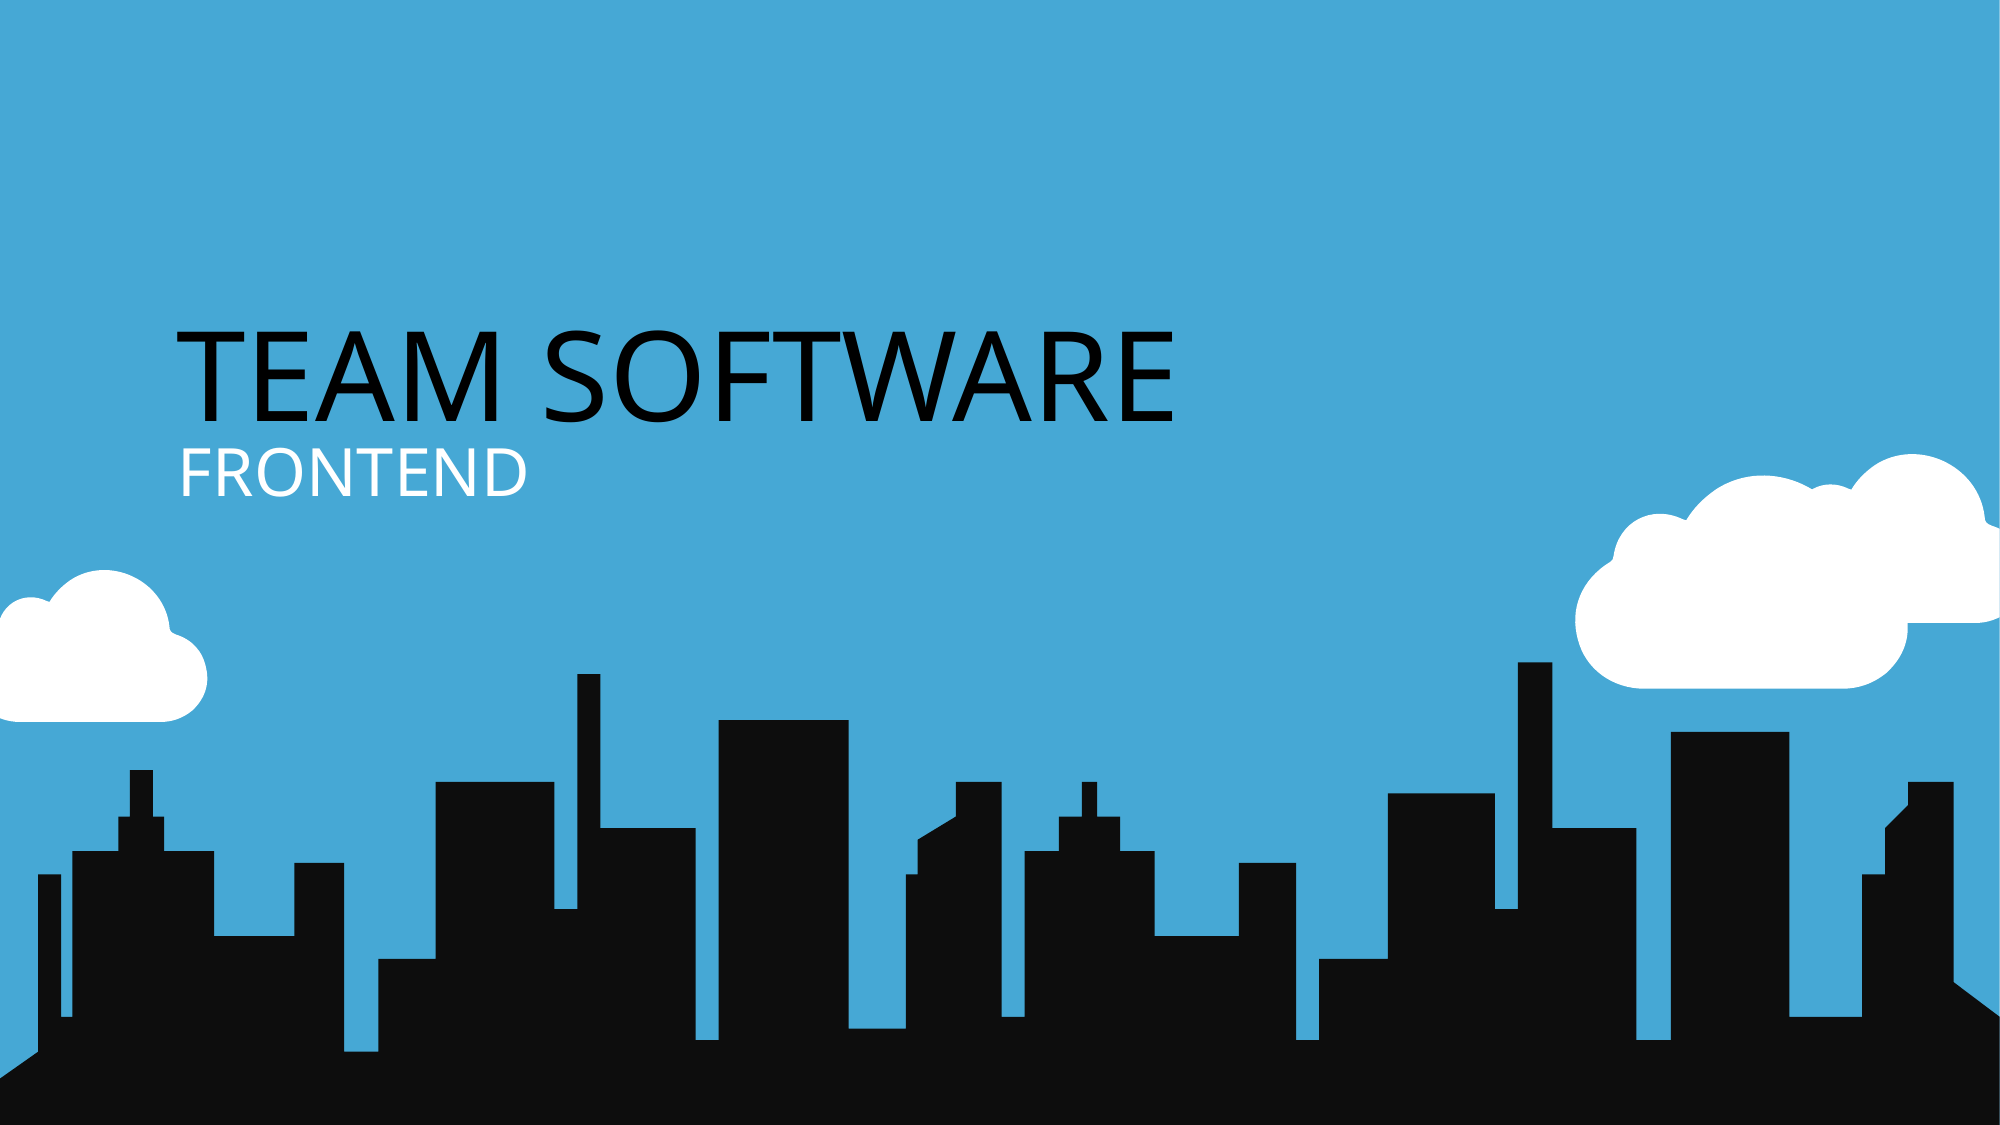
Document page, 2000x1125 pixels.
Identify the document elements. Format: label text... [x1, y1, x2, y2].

list FRONTEND [176, 445, 1476, 555]
title TEAM SOFTWARE [176, 165, 1476, 445]
